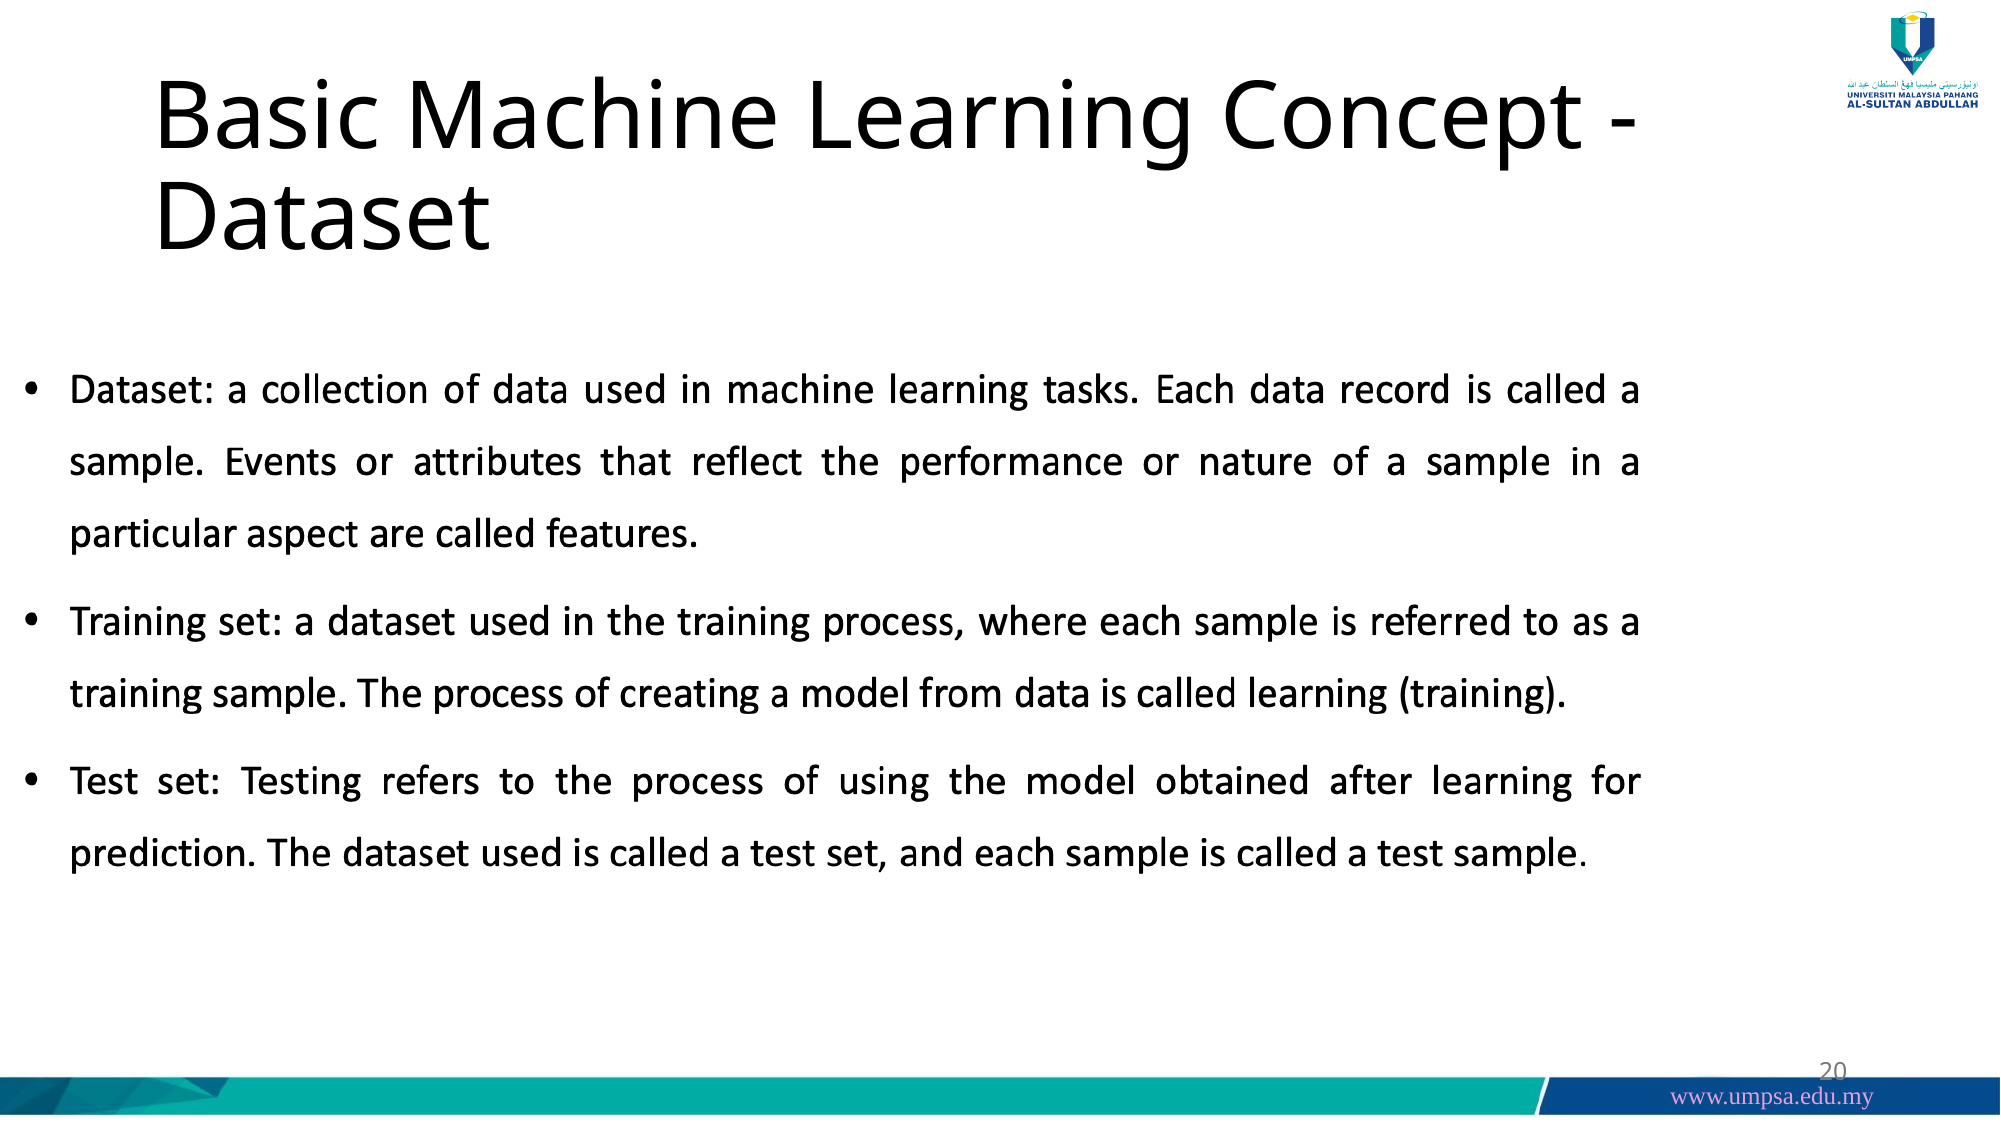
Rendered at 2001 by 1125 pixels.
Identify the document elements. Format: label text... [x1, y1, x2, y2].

title Basic Machine Learning Concept - Dataset [137, 59, 1863, 278]
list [0, 335, 1726, 977]
slide_number 20 [1412, 1042, 1863, 1103]
picture [0, 1072, 2000, 1117]
picture [1847, 10, 1978, 108]
